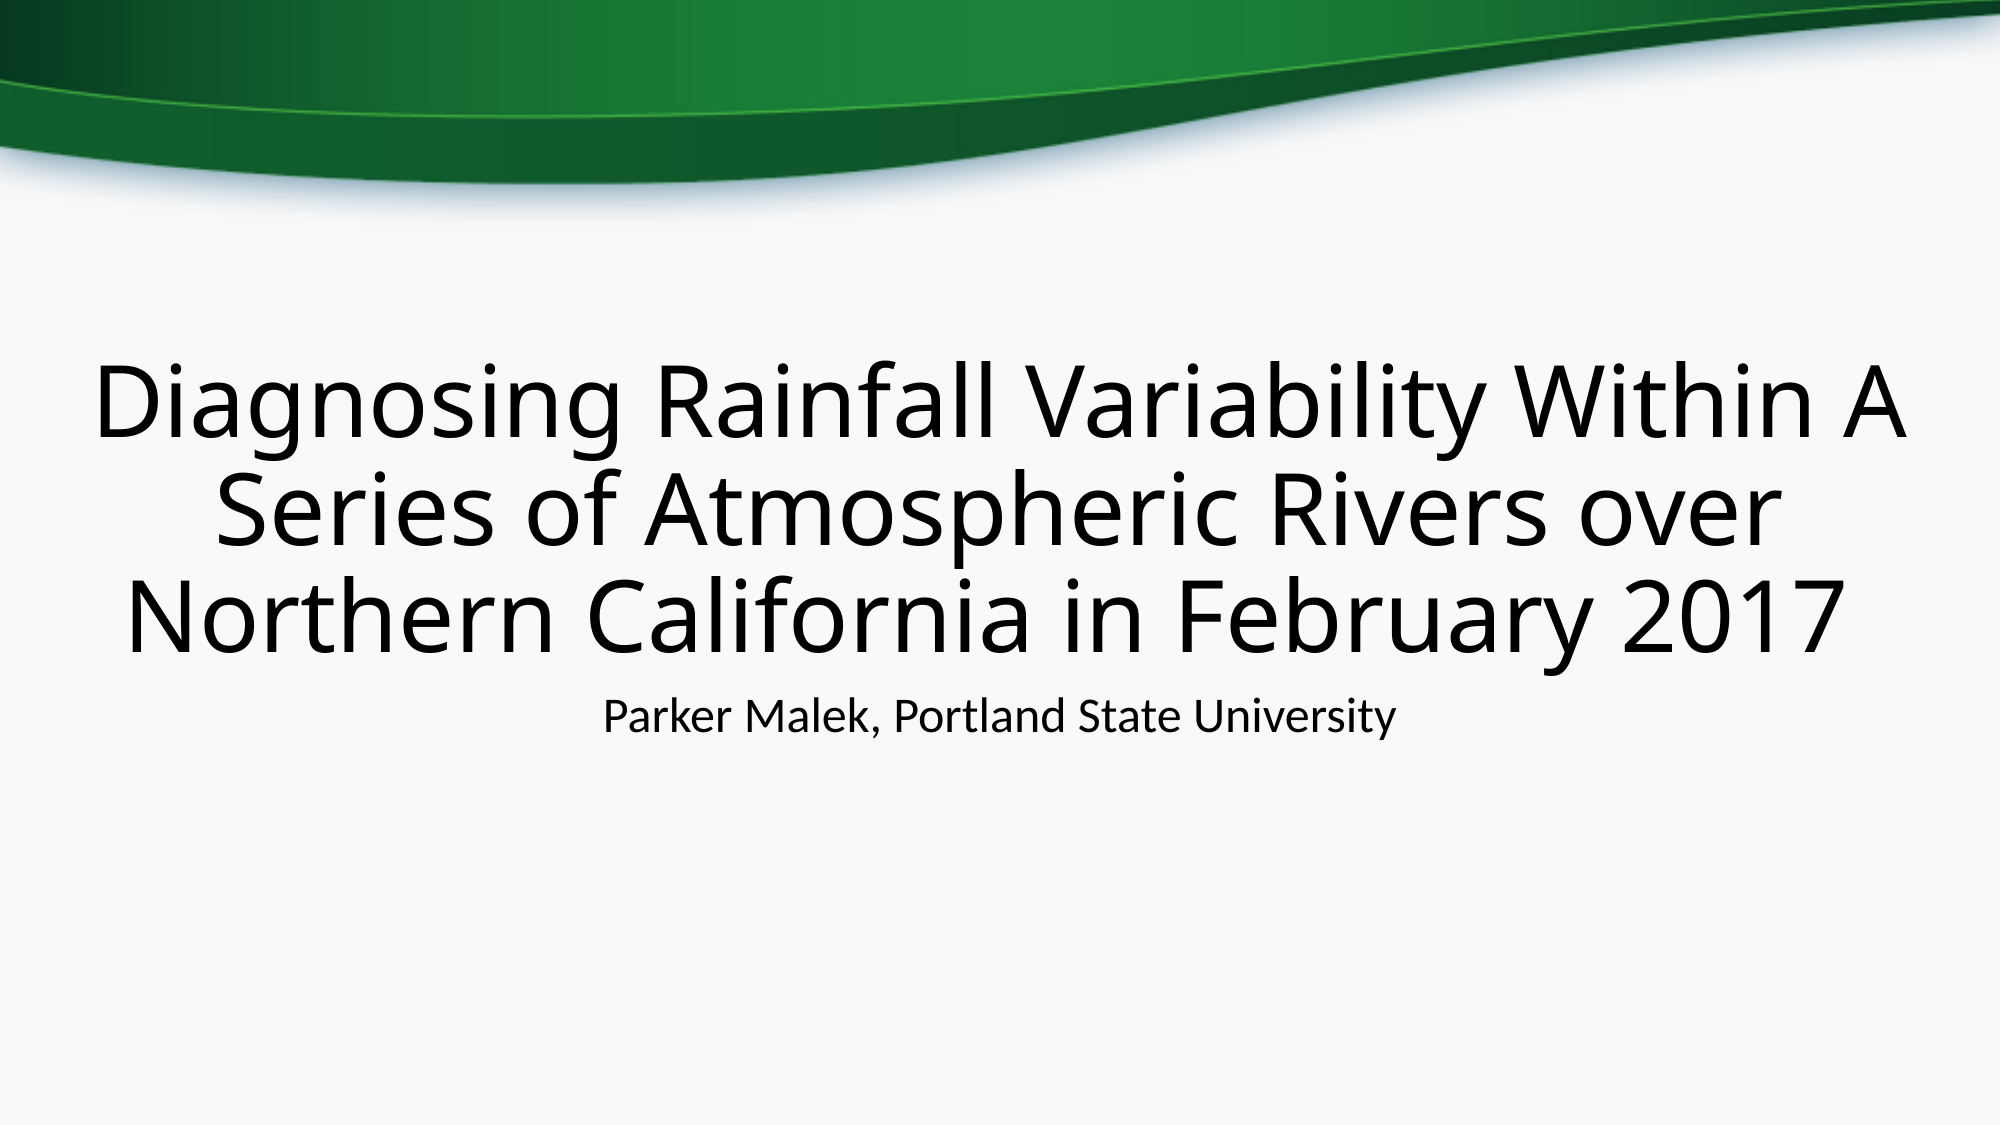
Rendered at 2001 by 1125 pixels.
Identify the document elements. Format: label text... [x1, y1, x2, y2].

picture [0, 0, 2000, 499]
title Diagnosing Rainfall Variability Within A Series of Atmospheric Rivers over Northern California in February 2017 [0, 499, 2000, 682]
subtitle Parker Malek, Portland State University [249, 682, 1750, 774]
picture [0, 682, 2000, 1125]
